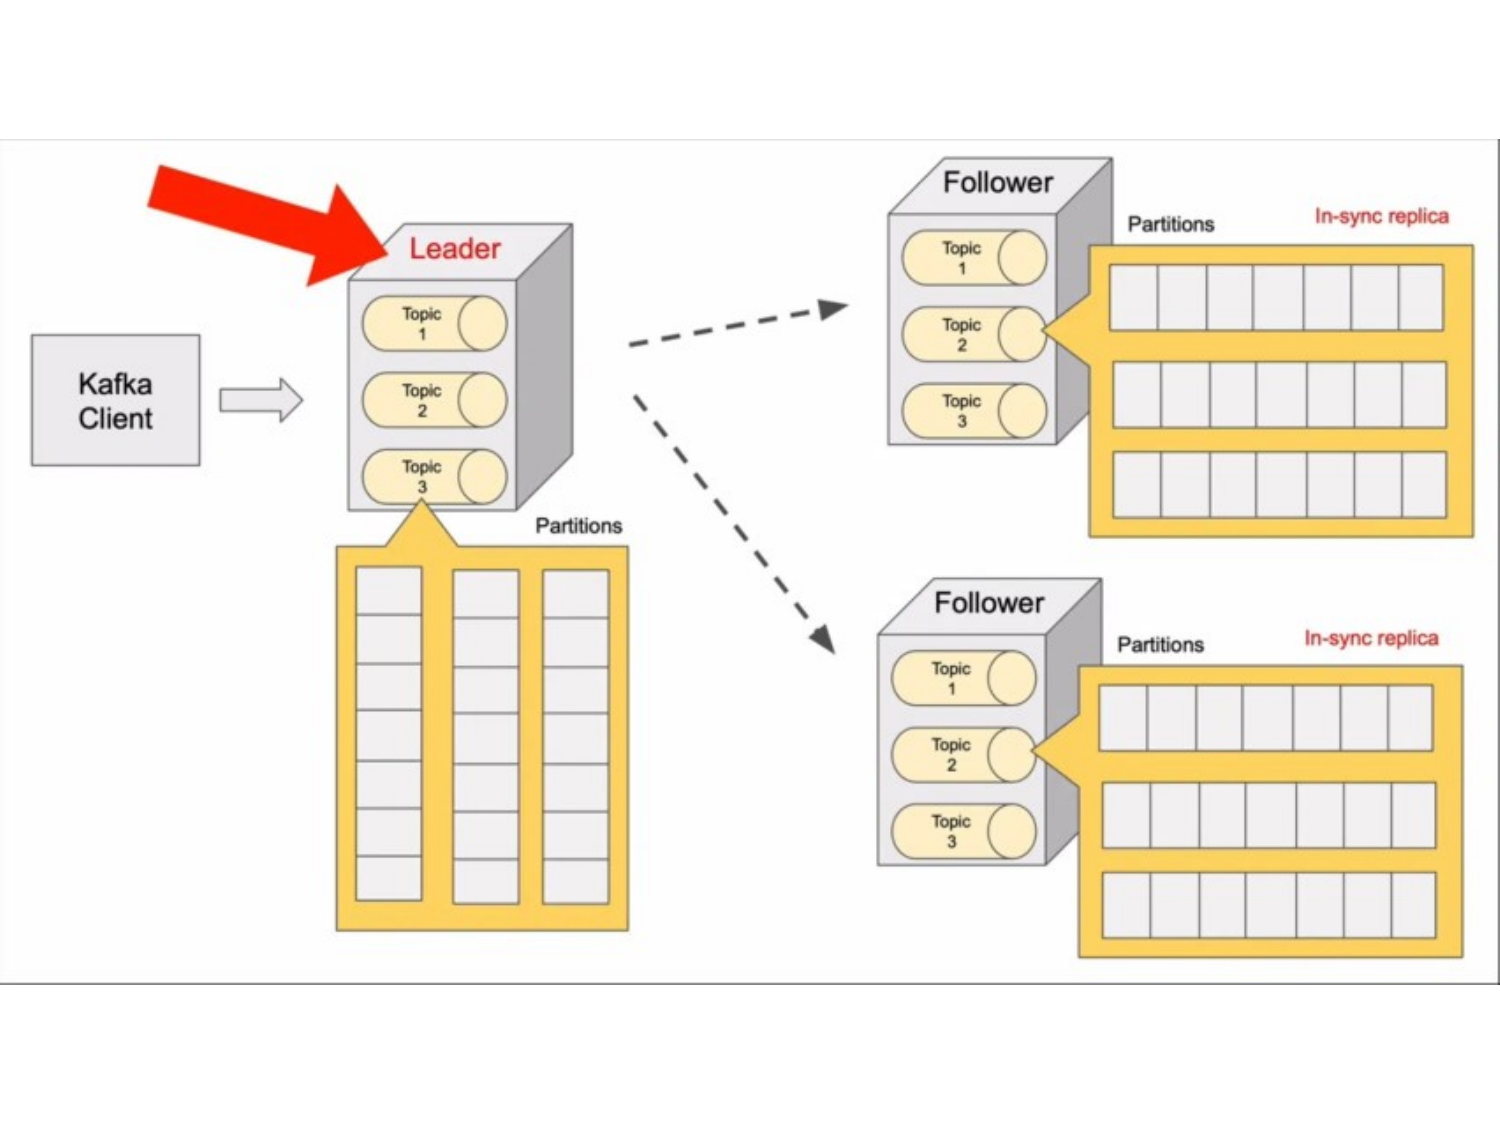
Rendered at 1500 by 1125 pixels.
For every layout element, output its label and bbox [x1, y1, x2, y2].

picture [0, 139, 1500, 986]
